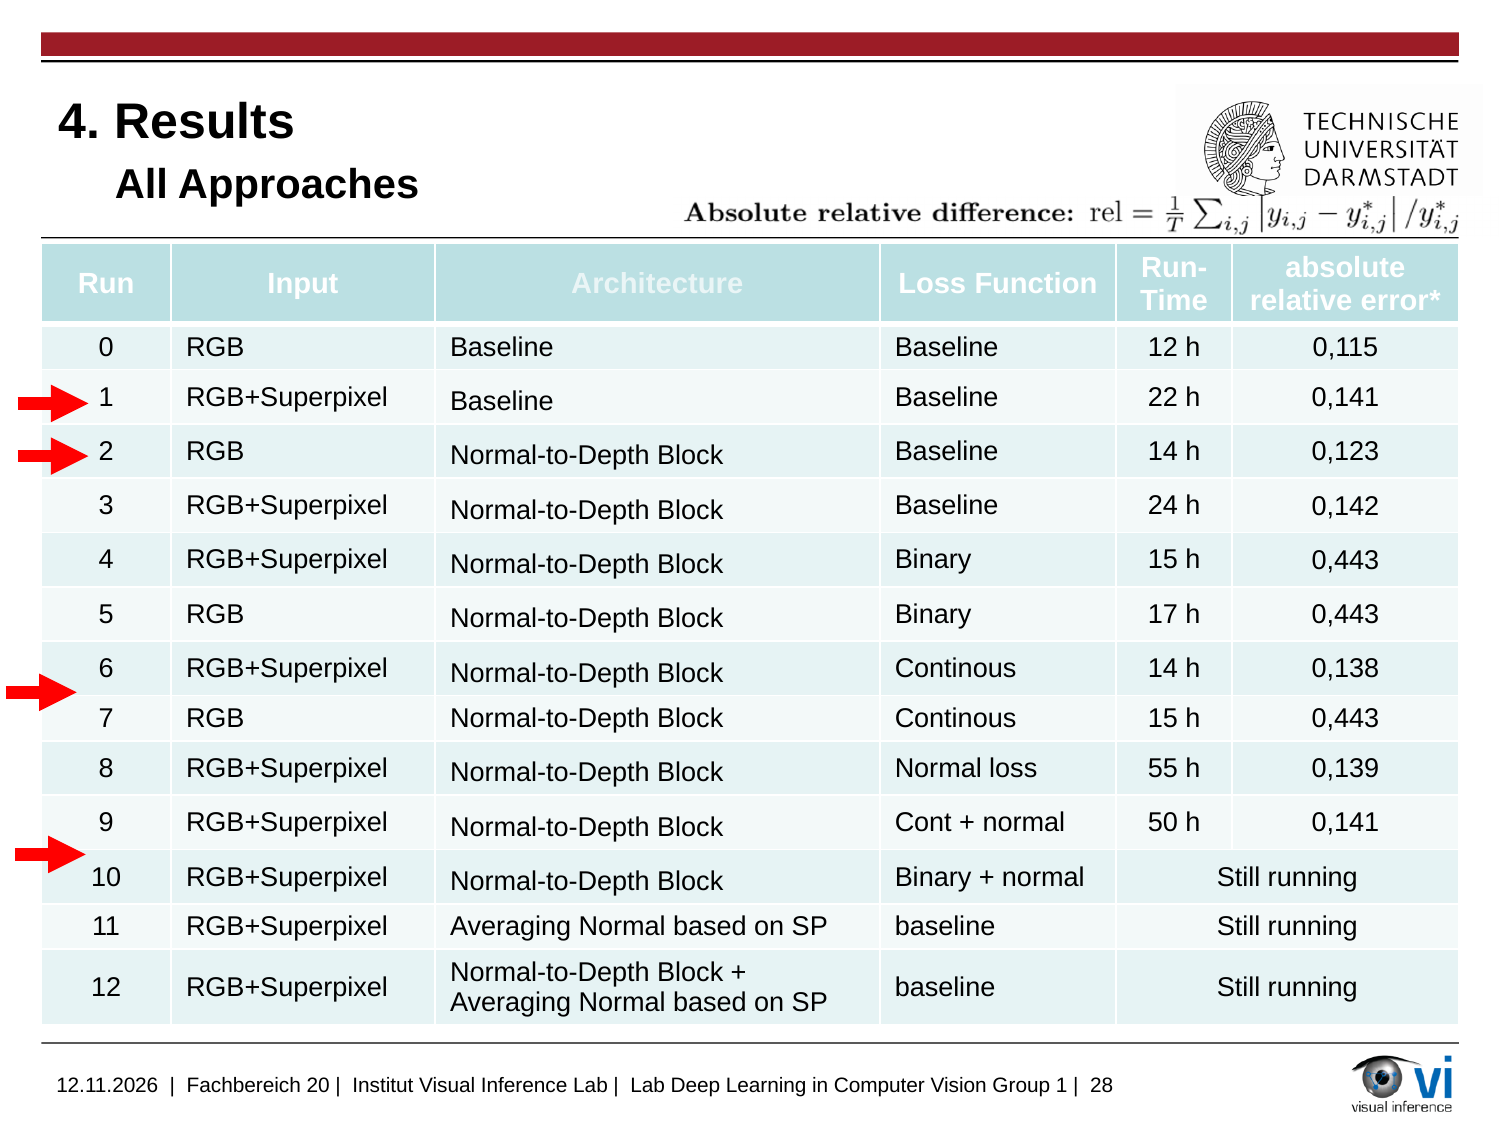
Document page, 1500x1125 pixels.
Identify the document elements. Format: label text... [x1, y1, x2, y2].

table_header Run-Time [1117, 245, 1231, 321]
picture [1351, 1055, 1500, 1112]
table_cell 17 h [1117, 588, 1231, 640]
table_cell 0,141 [1233, 796, 1458, 849]
table_cell 0,115 [1233, 327, 1458, 369]
table_cell 0,443 [1233, 696, 1458, 740]
table_cell 6 [42, 642, 170, 695]
table_cell Normal-to-Depth Block [436, 742, 879, 794]
table_cell 12 [42, 950, 170, 1024]
table_cell Normal-to-Depth Block [436, 850, 879, 903]
table_cell 2 [42, 425, 170, 477]
table_cell 7 [42, 696, 170, 740]
table_cell Normal-to-Depth Block + Averaging Normal based on SP [436, 950, 879, 1024]
table_cell Baseline [881, 479, 1115, 532]
table_cell Binary [881, 533, 1115, 586]
table_cell 0,123 [1233, 425, 1458, 477]
table_cell RGB+Superpixel [172, 850, 434, 903]
table_cell Normal-to-Depth Block [436, 642, 879, 695]
table_cell Normal-to-Depth Block [436, 696, 879, 740]
picture [673, 84, 1499, 237]
table_cell 24 h [1117, 479, 1231, 532]
table_header Input [172, 244, 434, 321]
table_cell 5 [42, 588, 170, 640]
table_cell Still running [1117, 850, 1458, 903]
table_cell Still running [1117, 905, 1458, 948]
table_cell RGB+Superpixel [172, 479, 434, 532]
table_cell 10 [42, 850, 170, 903]
table_cell Normal-to-Depth Block [436, 479, 879, 532]
table_header Run [42, 244, 170, 321]
table_cell Binary [881, 588, 1115, 640]
table_cell Baseline [881, 425, 1115, 477]
table_header Loss Function [881, 245, 1115, 321]
table_cell RGB+Superpixel [172, 370, 434, 423]
table_cell 8 [42, 742, 170, 794]
table_cell Baseline [436, 370, 879, 423]
table_cell RGB+Superpixel [172, 533, 434, 586]
table_cell Continous [881, 642, 1115, 695]
table_cell 0,139 [1233, 742, 1458, 794]
table_cell Baseline [436, 327, 879, 369]
table_cell 0,443 [1233, 588, 1458, 640]
table_cell RGB [172, 588, 434, 640]
table_cell 3 [42, 479, 170, 532]
table_cell 11 [42, 905, 170, 948]
table_cell Normal-to-Depth Block [436, 533, 879, 586]
table_cell 9 [42, 796, 170, 849]
table_cell Normal-to-Depth Block [436, 425, 879, 477]
table_cell RGB+Superpixel [172, 950, 434, 1024]
table_cell Continous [881, 696, 1115, 740]
table_cell RGB+Superpixel [172, 742, 434, 794]
table_cell Still running [1117, 950, 1458, 1024]
table_cell 0,138 [1233, 642, 1458, 695]
table_cell 15 h [1117, 533, 1231, 586]
table_cell 0 [42, 327, 170, 369]
table_cell Normal-to-Depth Block [436, 588, 879, 640]
table_cell 4 [42, 533, 170, 586]
table_cell RGB [172, 327, 434, 369]
table_cell 14 h [1117, 425, 1231, 477]
table_cell Binary + normal [881, 850, 1115, 903]
table_cell RGB+Superpixel [172, 642, 434, 695]
table_cell 14 h [1117, 642, 1231, 695]
table_cell 22 h [1117, 370, 1231, 423]
table_cell 12 h [1117, 327, 1231, 369]
table_cell RGB [172, 696, 434, 740]
table_cell 50 h [1117, 796, 1231, 849]
table_cell RGB [172, 425, 434, 477]
table_header Architecture [436, 244, 879, 321]
table_cell 1 [42, 370, 170, 423]
table_cell 0,443 [1233, 533, 1458, 586]
table_cell RGB+Superpixel [172, 905, 434, 948]
table_cell Baseline [881, 327, 1115, 369]
table_cell 0,141 [1233, 370, 1458, 423]
table_cell 55 h [1117, 742, 1231, 794]
table_cell Normal-to-Depth Block [436, 796, 879, 849]
table_cell Baseline [881, 370, 1115, 423]
table_cell Averaging Normal based on SP [436, 905, 879, 948]
table_cell 15 h [1117, 696, 1231, 740]
table_cell 0,142 [1233, 479, 1458, 532]
title 4. Results All Approaches [58, 79, 1149, 218]
table_cell Cont + normal [881, 796, 1115, 849]
table_cell Normal loss [881, 742, 1115, 794]
table_cell baseline [881, 905, 1115, 948]
table_cell baseline [881, 950, 1115, 1024]
table_header absolute relative error* [1233, 245, 1458, 321]
table_cell RGB+Superpixel [172, 796, 434, 849]
